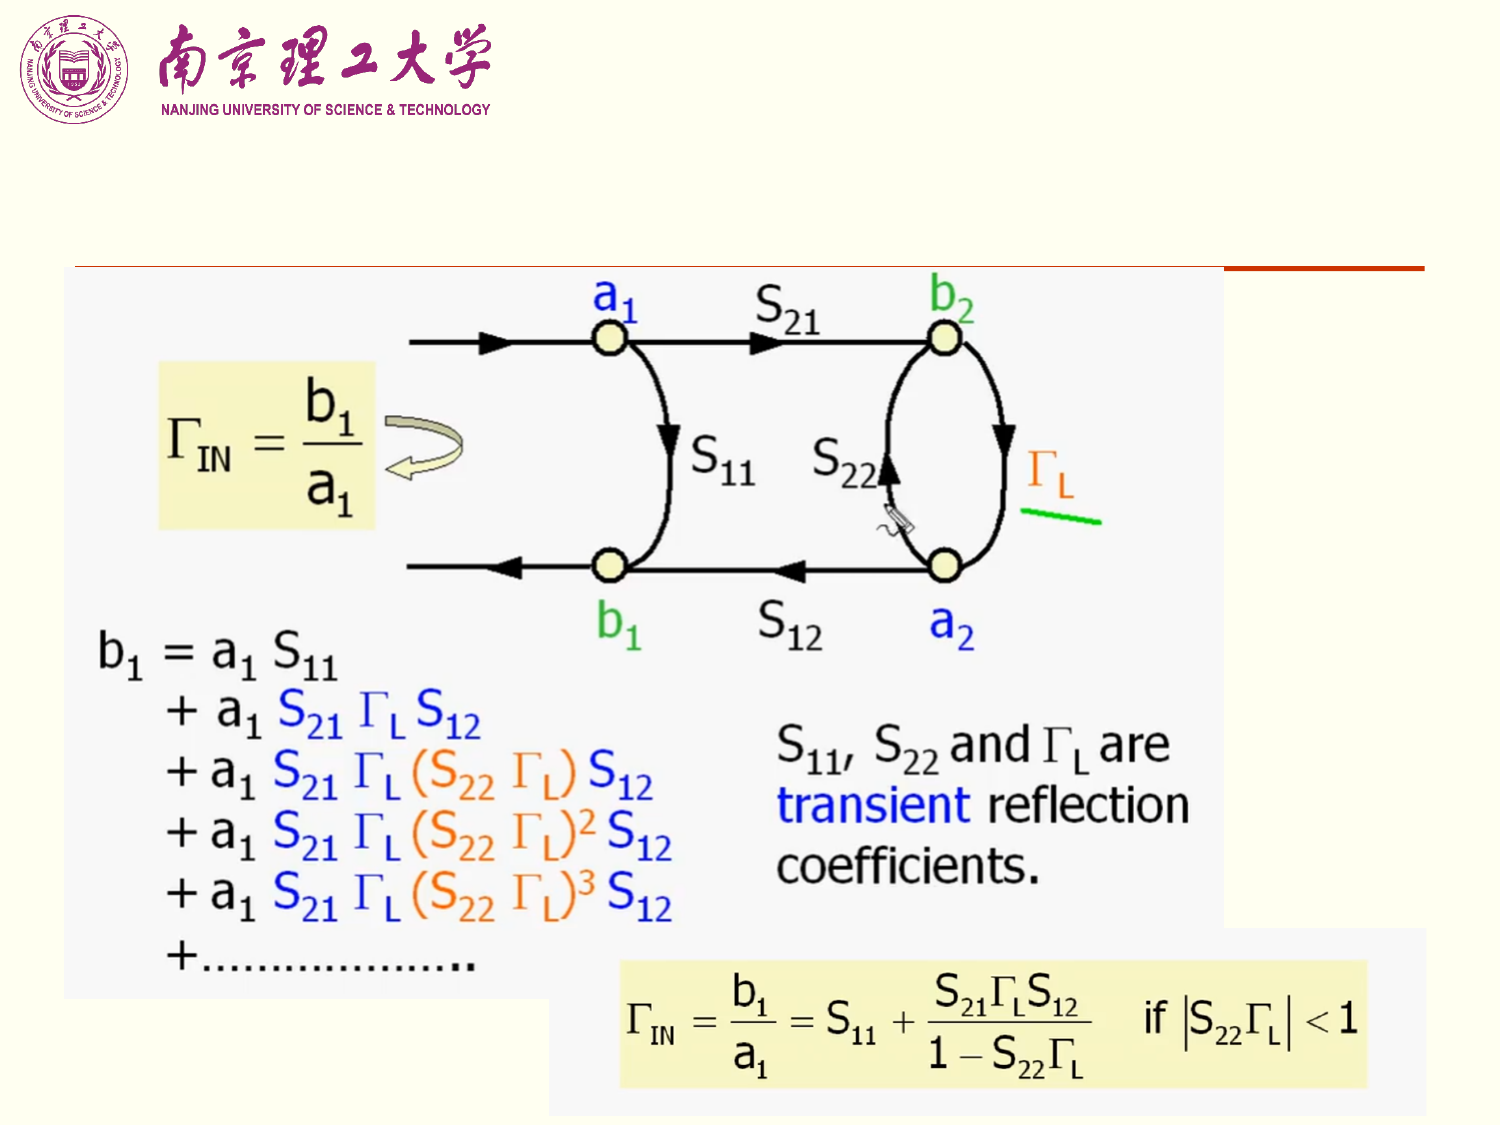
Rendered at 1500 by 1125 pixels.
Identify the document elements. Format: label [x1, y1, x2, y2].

picture [17, 15, 491, 126]
picture [64, 267, 1427, 1116]
